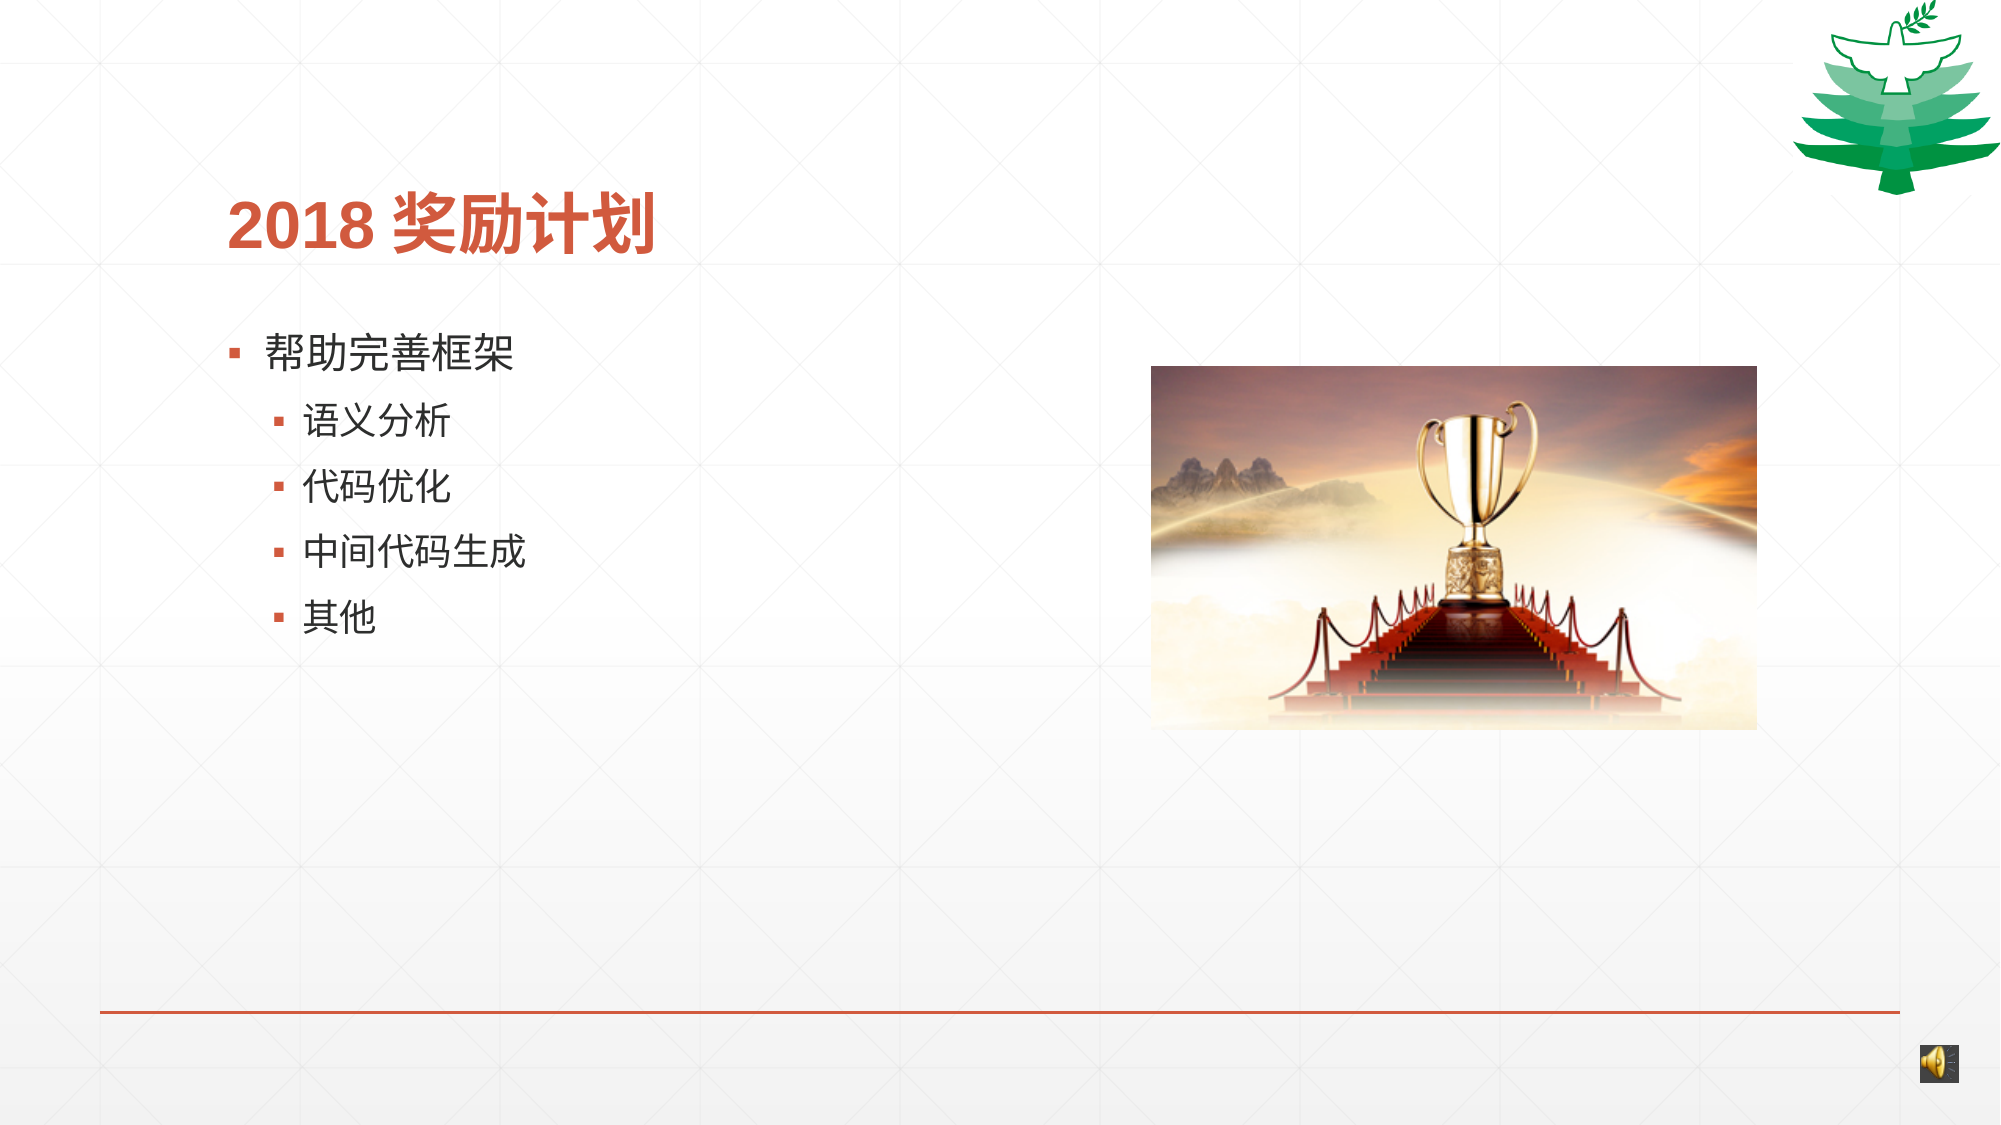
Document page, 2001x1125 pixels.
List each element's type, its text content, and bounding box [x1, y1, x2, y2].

picture [1793, 0, 2001, 195]
list 帮助完善框架 语义分析 代码优化 中间代码生成 其他 [212, 324, 1788, 950]
picture [1919, 1044, 1960, 1085]
title 2018奖励计划 [212, 82, 1788, 271]
picture [1151, 366, 1757, 730]
